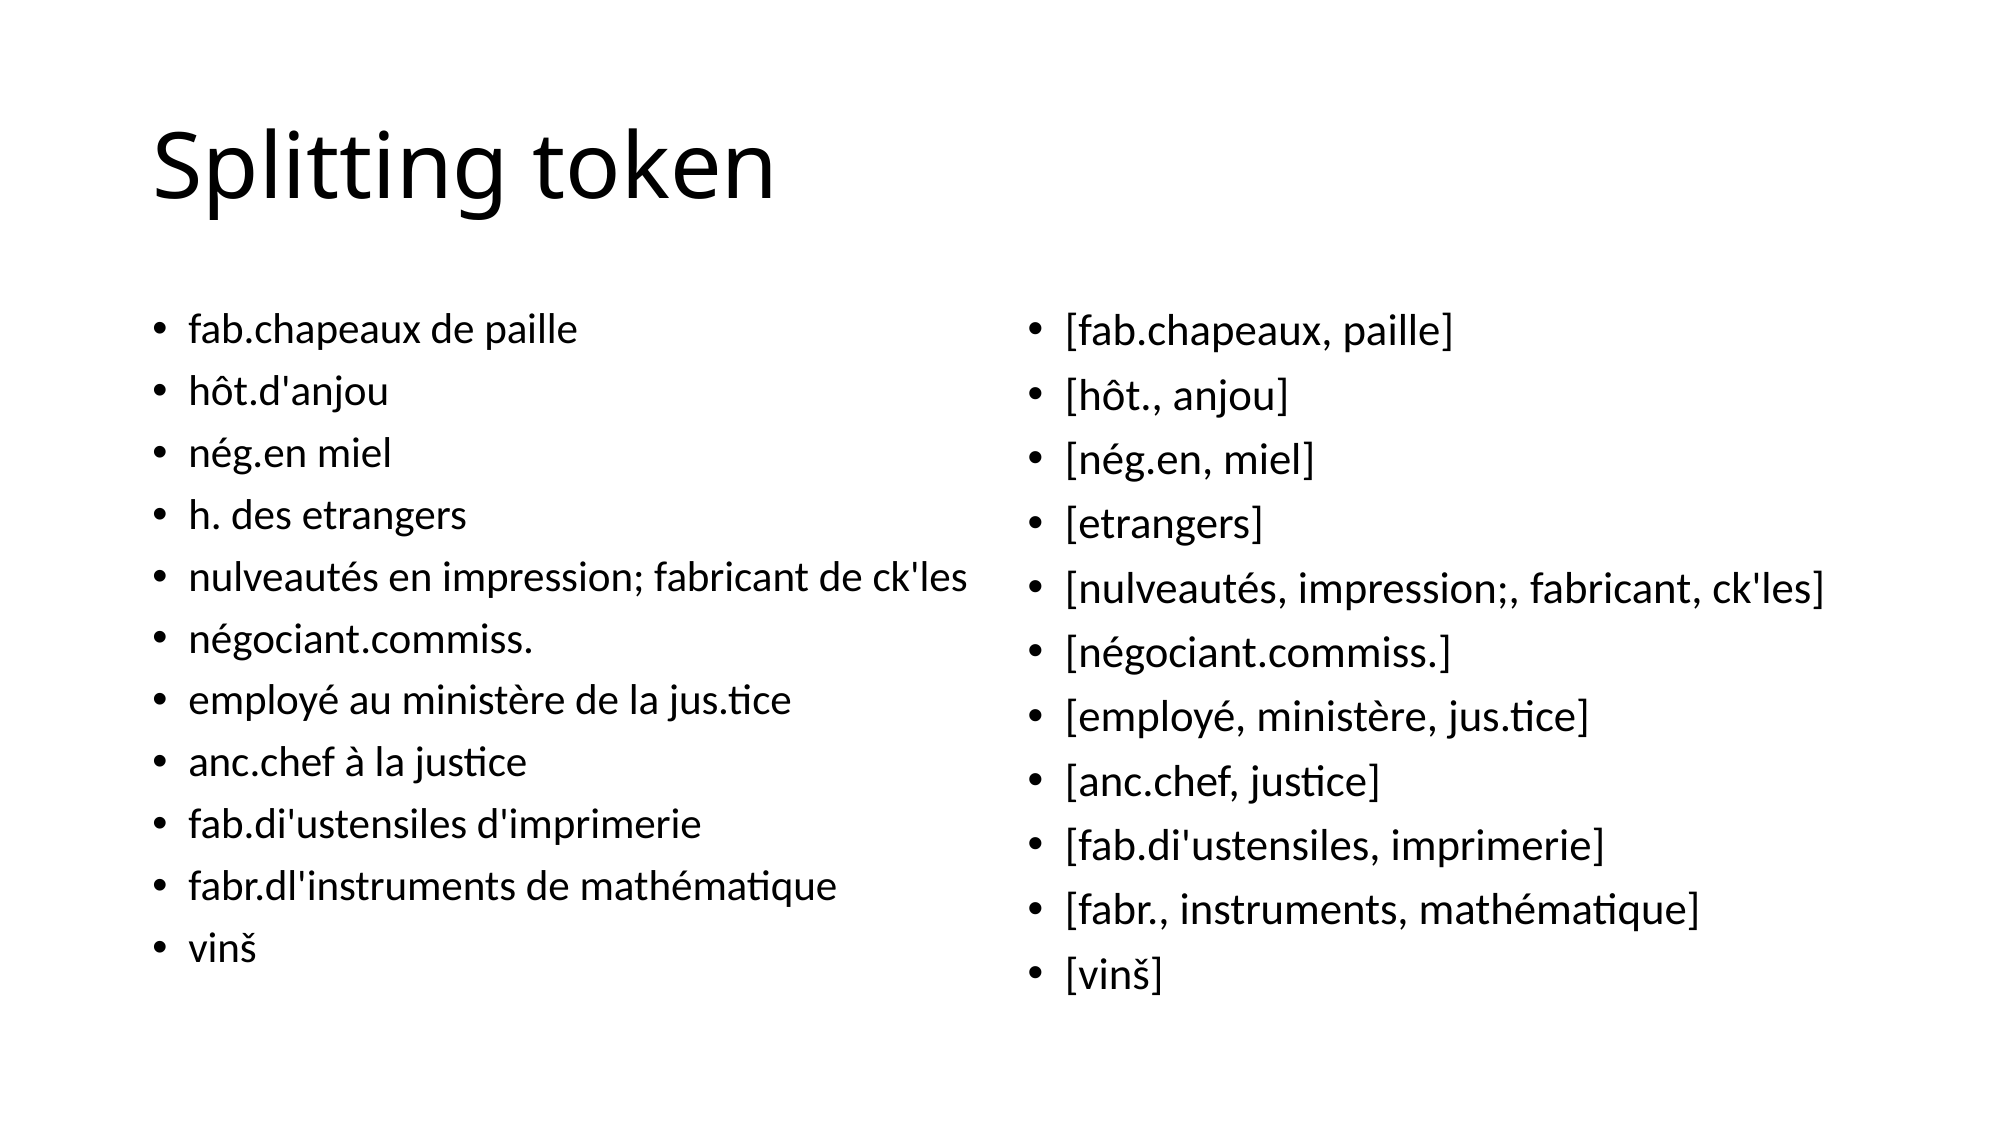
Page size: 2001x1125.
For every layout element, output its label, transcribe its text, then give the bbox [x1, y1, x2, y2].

title Splitting token [137, 59, 1863, 278]
list fab.chapeaux de paille hôt.d'anjou nég.en miel h. des etrangers nulveautés en impression; fabricant de ck'les négociant.commiss. employé au ministère de la jus.tice anc.chef à la justice fab.di'ustensiles d'imprimerie fabr.dl'instruments de mathématique vinš [137, 299, 988, 1014]
list [fab.chapeaux, paille] [hôt., anjou] [nég.en, miel] [etrangers] [nulveautés, impression;, fabricant, ck'les] [négociant.commiss.] [employé, ministère, jus.tice] [anc.chef, justice] [fab.di'ustensiles, imprimerie] [fabr., instruments, mathématique] [vinš] [1012, 299, 1863, 1014]
